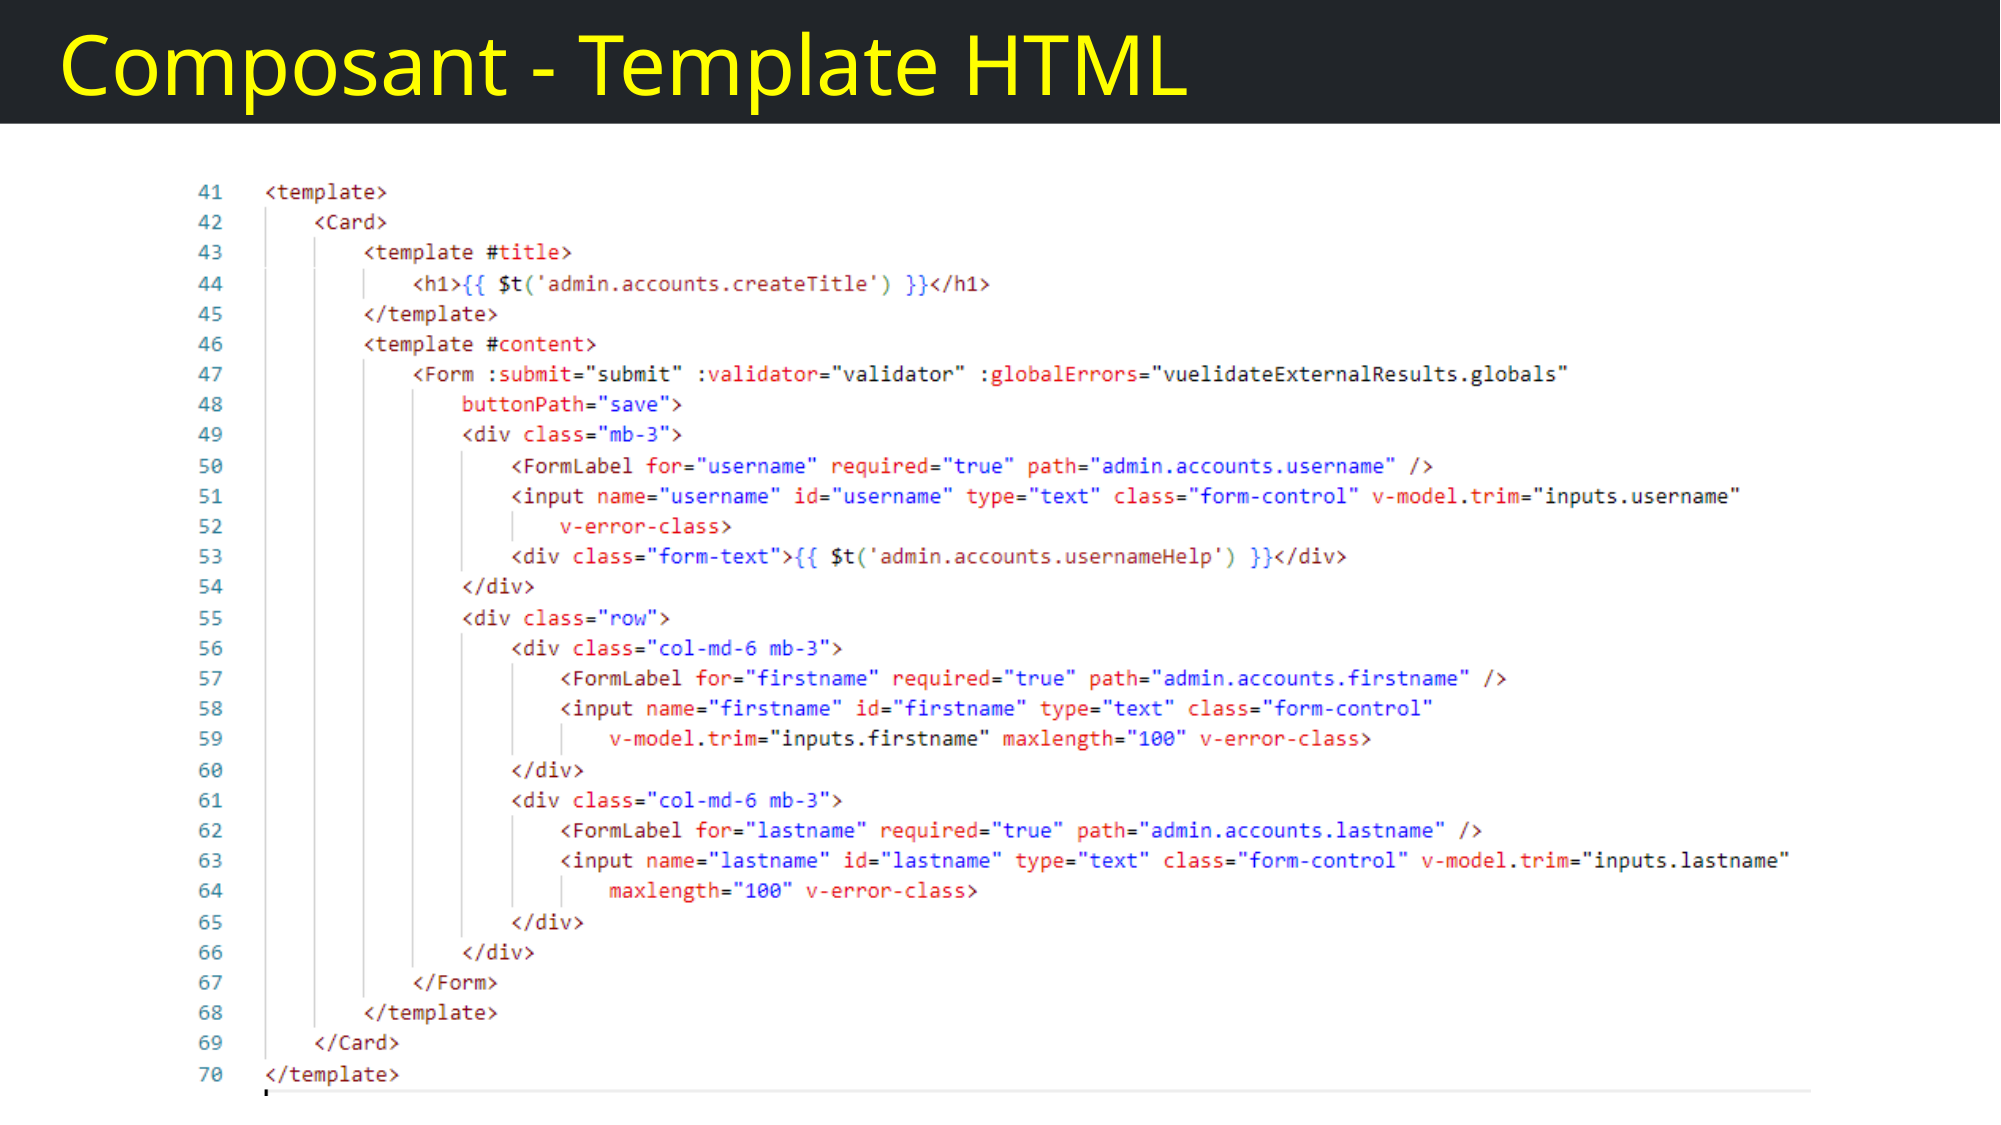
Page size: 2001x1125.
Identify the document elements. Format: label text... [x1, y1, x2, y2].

picture [189, 174, 1811, 1096]
text_box Composant - Template HTML [0, 0, 2000, 124]
